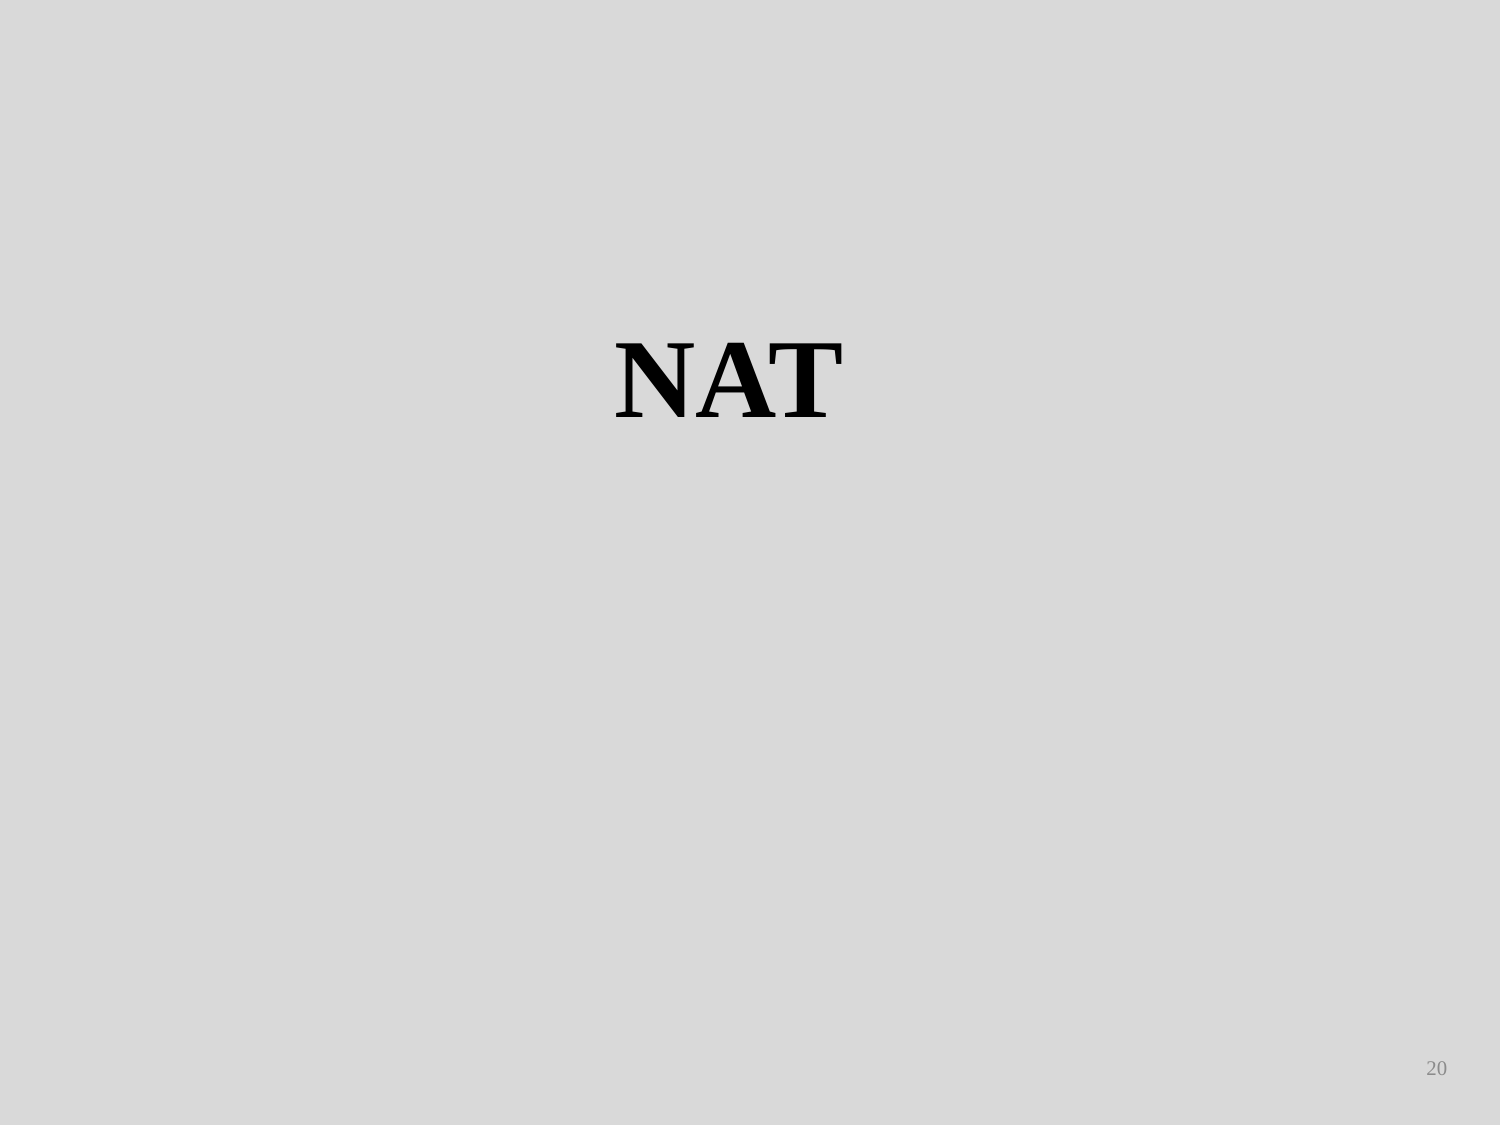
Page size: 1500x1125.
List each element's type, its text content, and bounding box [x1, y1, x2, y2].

title NAT [106, 57, 1382, 450]
slide_number 20 [1124, 1037, 1463, 1097]
